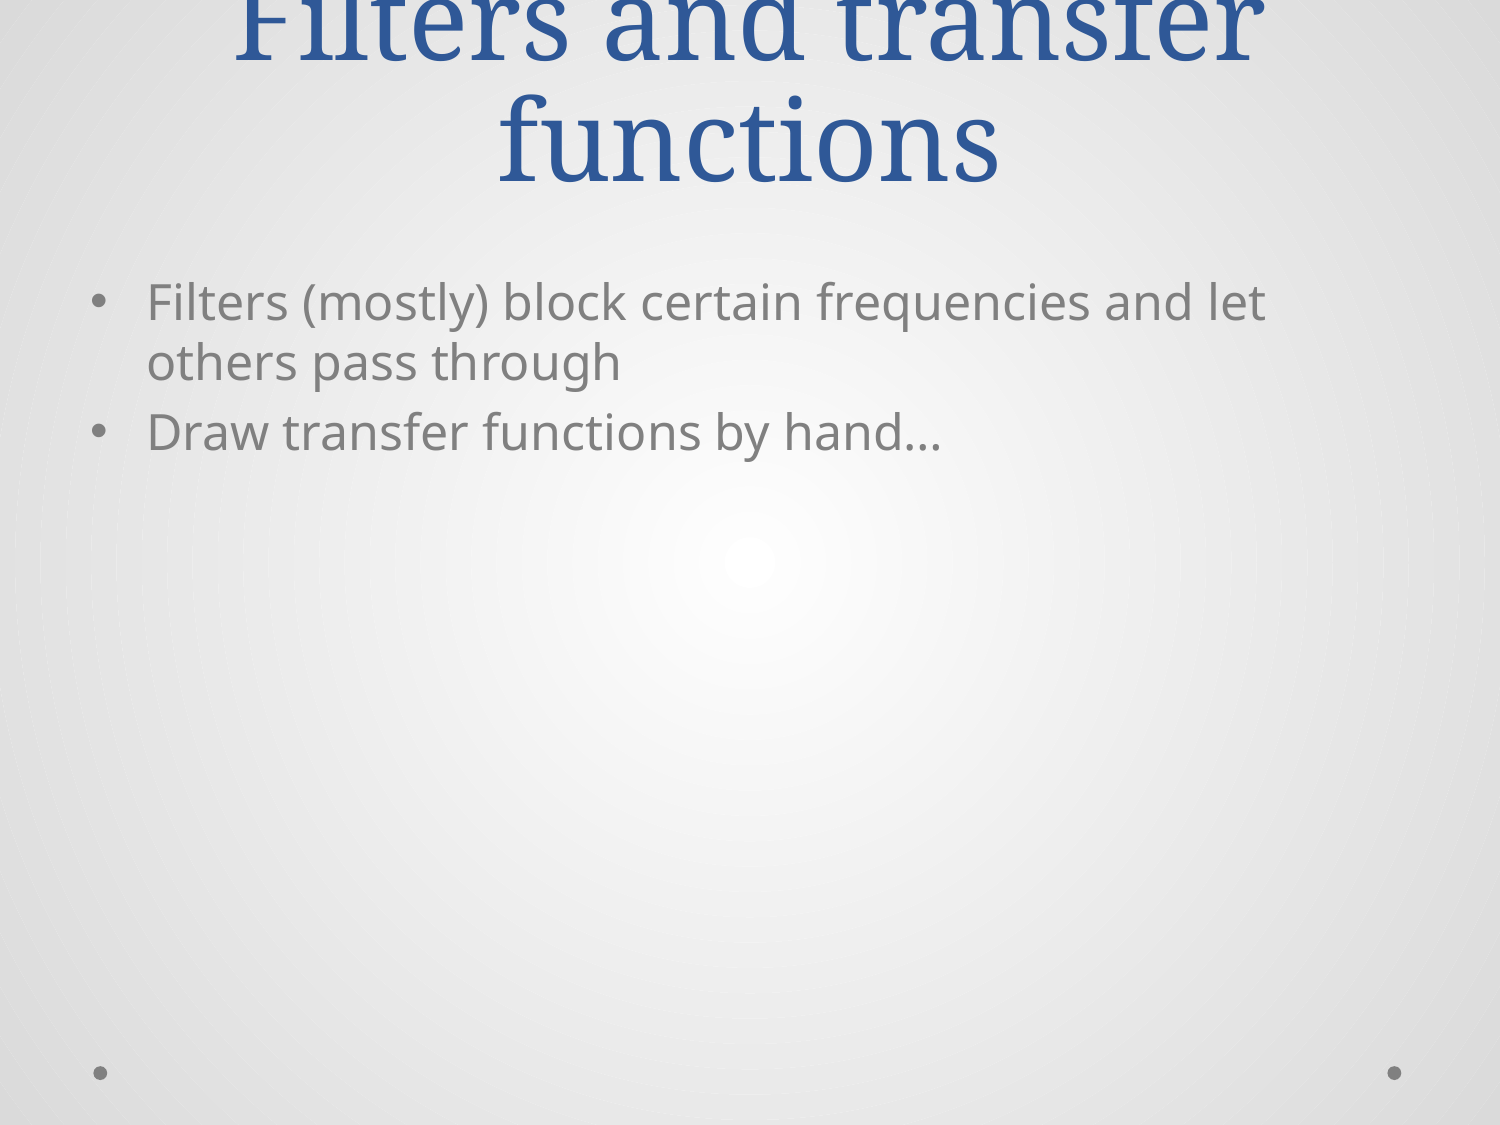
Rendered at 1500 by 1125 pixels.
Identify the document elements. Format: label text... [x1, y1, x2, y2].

list Filters (mostly) block certain frequencies and let others pass through Draw transfer functions by hand… [75, 262, 1425, 1005]
title Filters and transfer functions [0, 0, 1500, 211]
